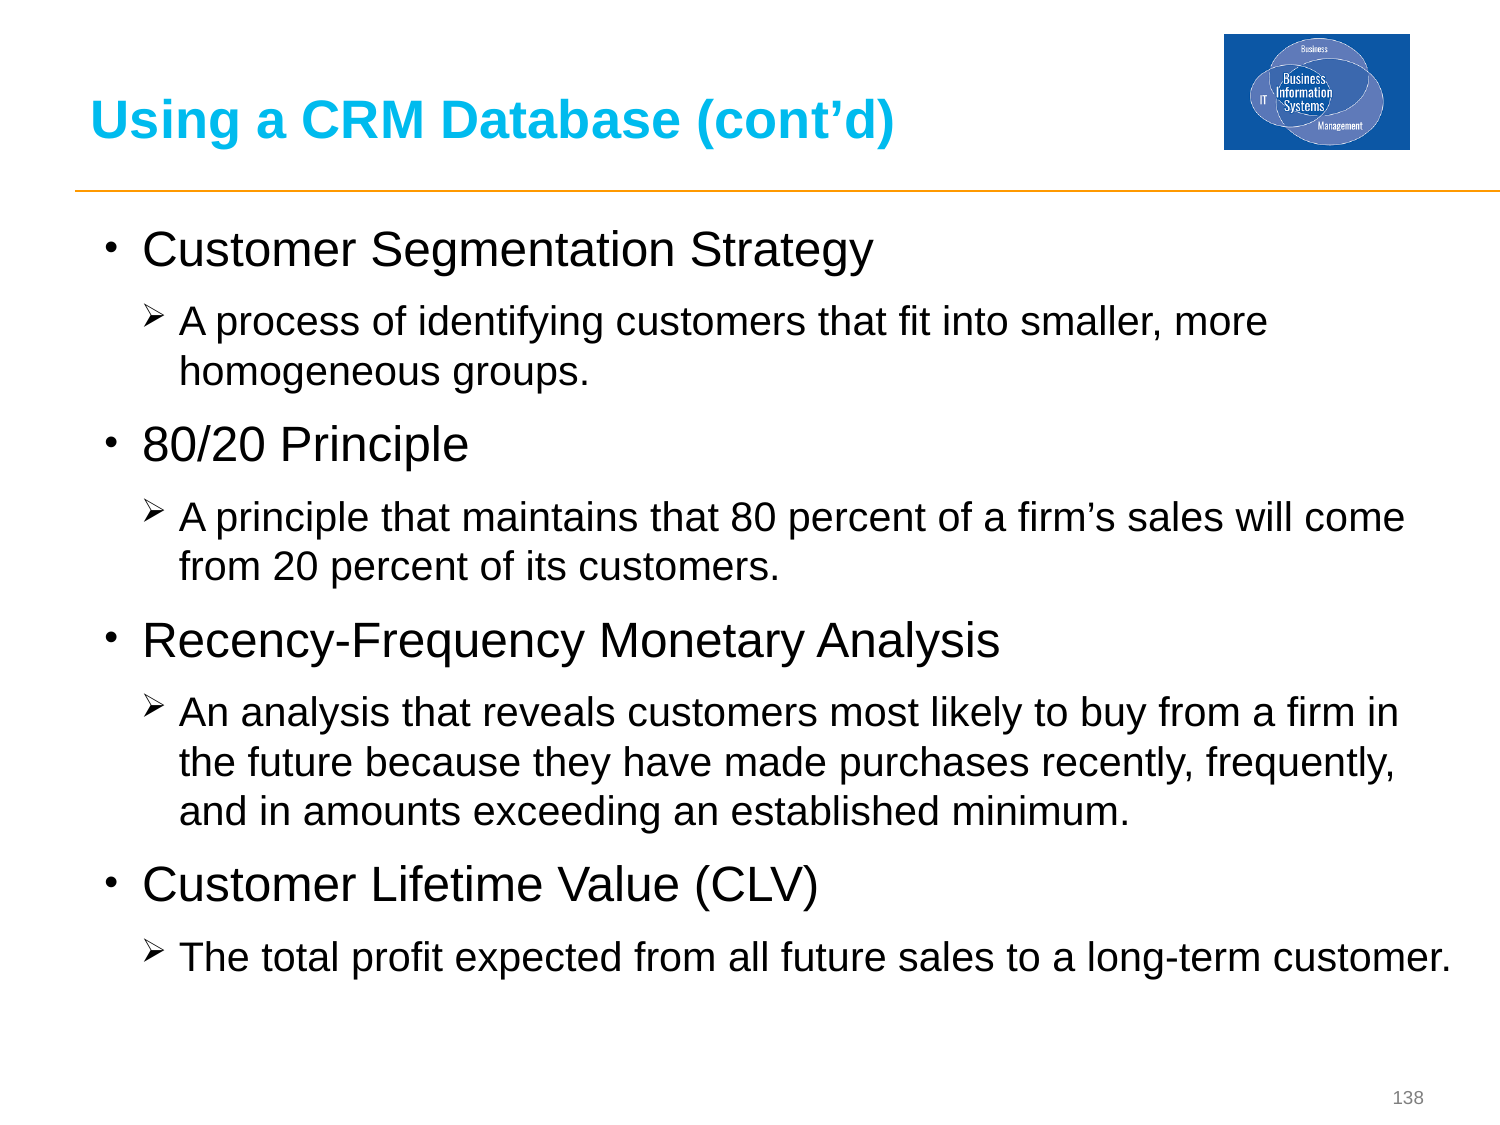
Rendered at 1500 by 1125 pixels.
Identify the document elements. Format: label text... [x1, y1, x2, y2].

title Using a CRM Database (cont’d) [75, 27, 1422, 157]
list Customer Segmentation Strategy A process of identifying customers that fit into smaller, more homogeneous groups. 80/20 Principle A principle that maintains that 80 percent of a firm’s sales will come from 20 percent of its customers. Recency-Frequency Monetary Analysis An analysis that reveals customers most likely to buy from a firm in the future because they have made purchases recently, frequently, and in amounts exceeding an established minimum. Customer Lifetime Value (CLV) The total profit expected from all future sales to a long-term customer. [89, 209, 1470, 997]
